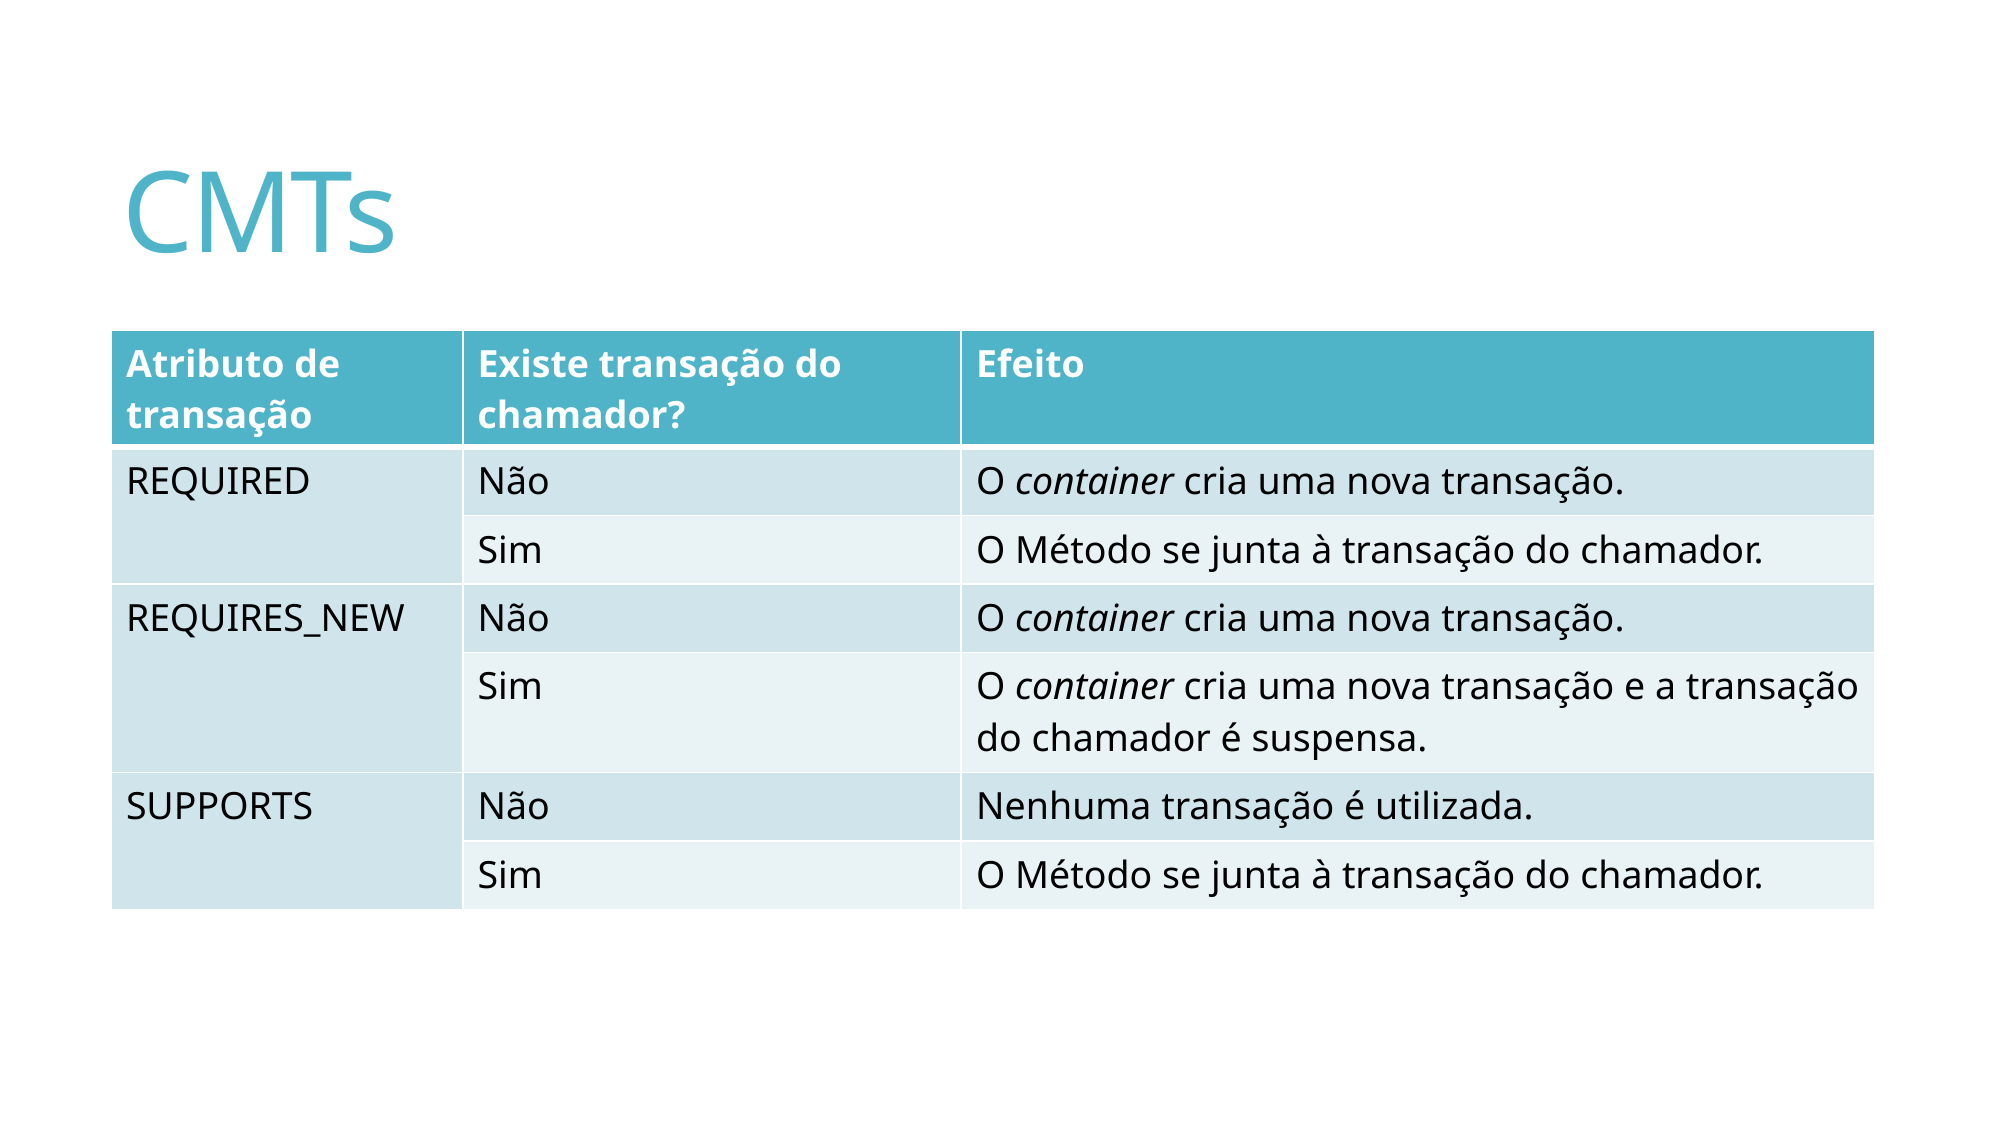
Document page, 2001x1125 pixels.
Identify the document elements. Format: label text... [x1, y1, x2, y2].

table_cell O Método se junta à transação do chamador. [962, 842, 1874, 909]
table_cell SUPPORTS [112, 773, 462, 909]
table_header Existe transação do chamador? [464, 331, 960, 444]
table_cell O Método se junta à transação do chamador. [962, 516, 1874, 583]
table_cell REQUIRED [112, 450, 462, 583]
table_cell Não [464, 585, 960, 652]
table_cell Sim [464, 653, 960, 772]
table_cell Nenhuma transação é utilizada. [962, 773, 1874, 840]
table_header Efeito [962, 331, 1874, 444]
table_cell Não [464, 773, 960, 840]
table_cell O container cria uma nova transação. [962, 585, 1874, 652]
title CMTs [107, 81, 1875, 354]
table_cell Sim [464, 842, 960, 909]
table_cell REQUIRES_NEW [112, 585, 462, 772]
table_cell Sim [464, 516, 960, 583]
table_header Atributo de transação [112, 331, 462, 444]
table_cell Não [464, 450, 960, 515]
table_cell O container cria uma nova transação. [962, 450, 1874, 515]
table_cell O container cria uma nova transação e a transação do chamador é suspensa. [962, 653, 1874, 772]
